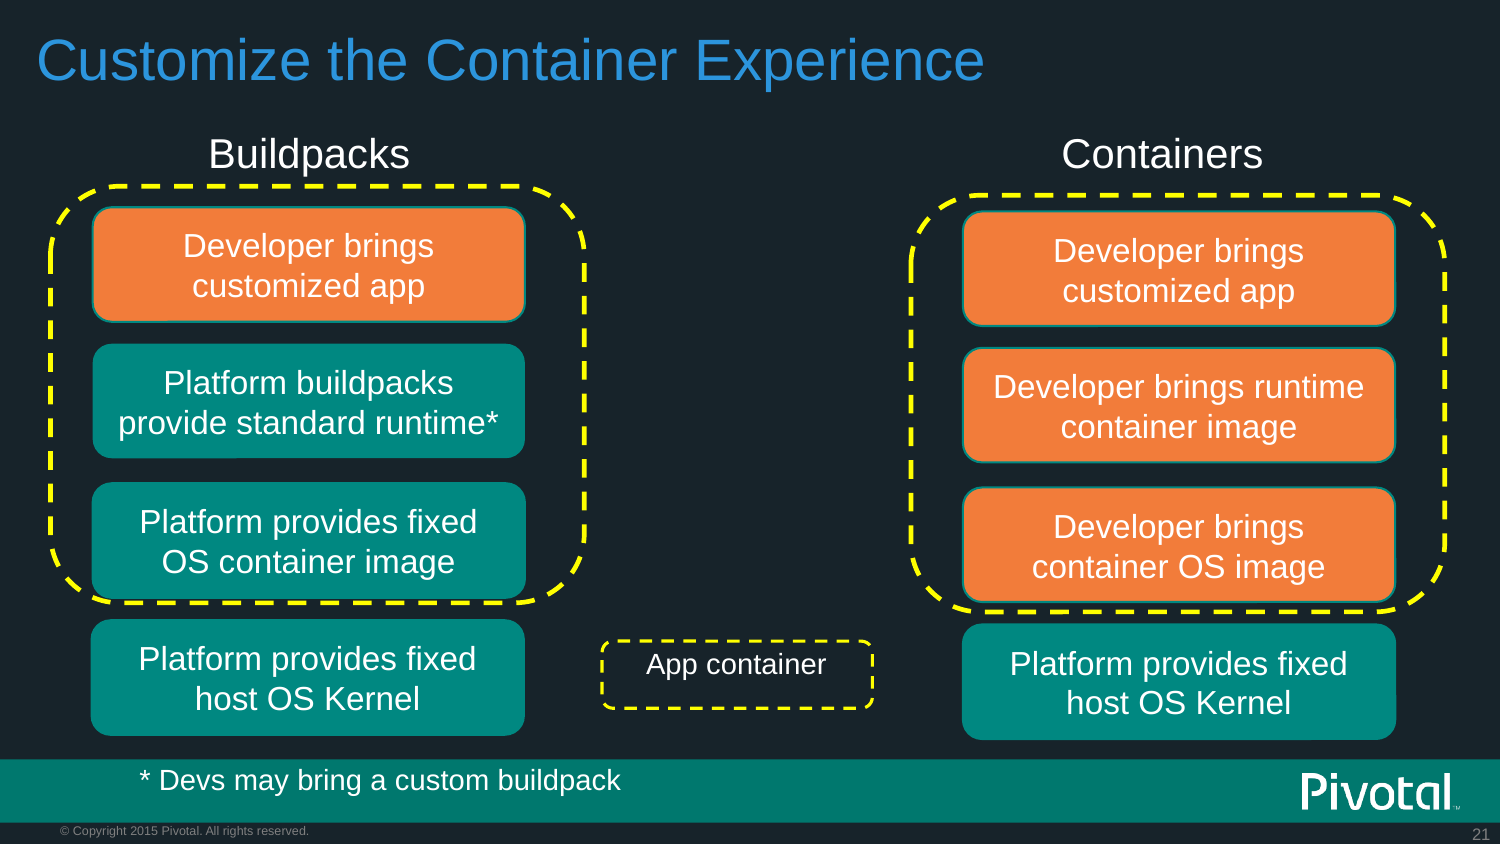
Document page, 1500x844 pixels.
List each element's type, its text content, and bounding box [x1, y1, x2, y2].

text_box [48, 184, 587, 605]
text_box Containers [1046, 119, 1279, 185]
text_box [601, 637, 873, 709]
title Customize the Container Experience [21, 14, 1401, 90]
text_box [908, 193, 1447, 615]
text_box Buildpacks [193, 119, 426, 185]
text_box Platform provides fixed host OS Kernel [960, 622, 1398, 742]
picture [1302, 773, 1460, 810]
text_box * Devs may bring a custom buildpack [50, 754, 711, 804]
text_box Platform provides fixed host OS Kernel [89, 618, 526, 737]
